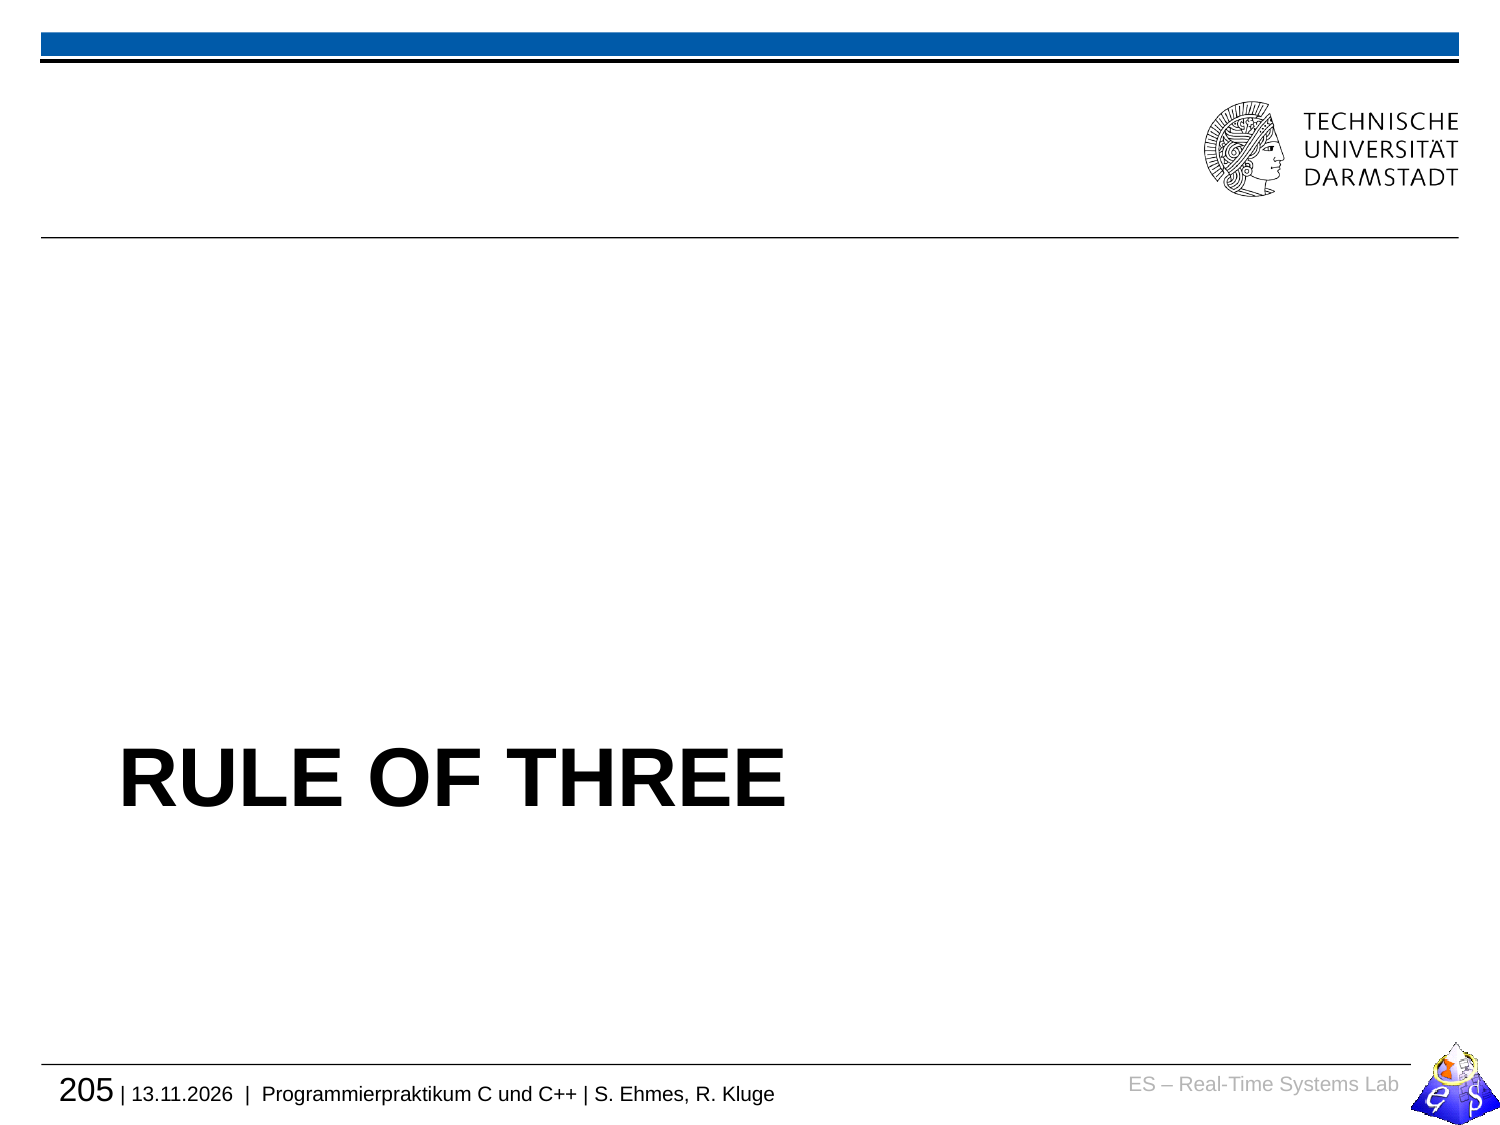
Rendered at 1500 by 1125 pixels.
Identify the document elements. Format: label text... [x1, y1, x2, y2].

picture [1411, 1041, 1500, 1125]
picture [1175, 84, 1483, 214]
title Rule of Three [118, 722, 1394, 947]
